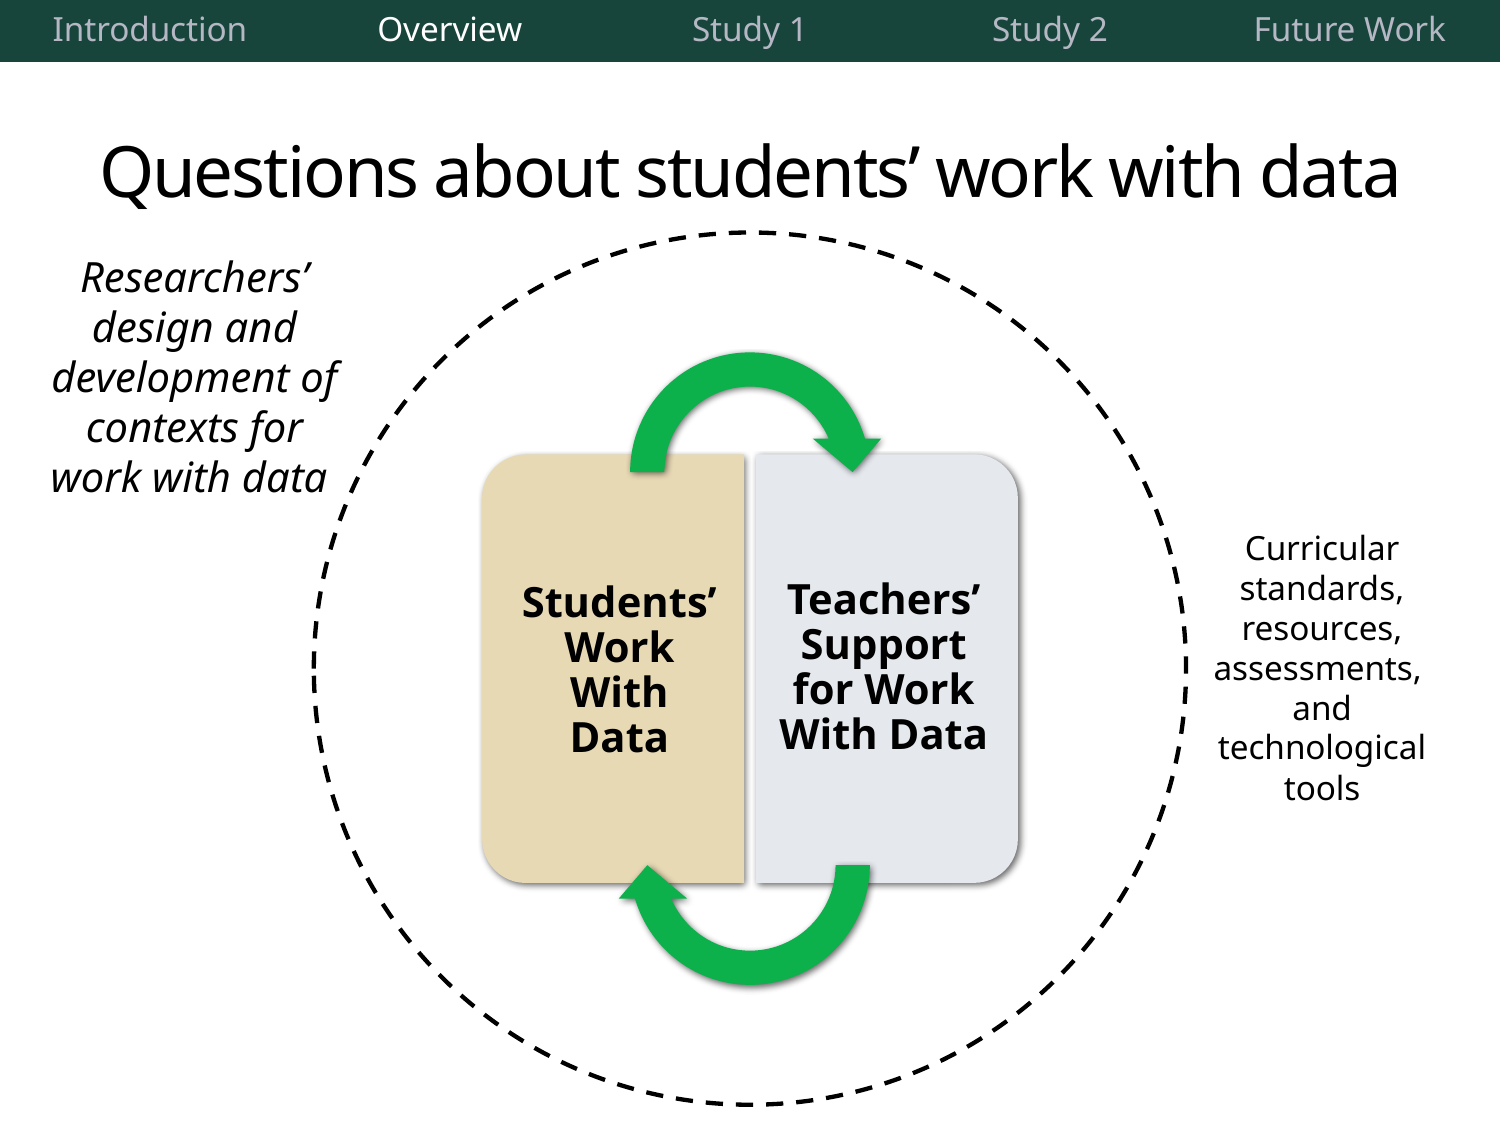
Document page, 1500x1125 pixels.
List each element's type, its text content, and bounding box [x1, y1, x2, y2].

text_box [249, 335, 1251, 1003]
text_box Curricular standards, resources, assessments, and technological tools [1258, 519, 1459, 814]
list [355, 268, 1425, 519]
list [75, 509, 1425, 1069]
table_header Introduction [0, 0, 300, 62]
table_header Overview [300, 0, 600, 62]
text_box [577, 250, 924, 268]
text_box Researchers’ design and development of contexts for work with data [34, 243, 355, 509]
table_header Study 2 [900, 0, 1200, 62]
title Questions about students’ work with data [75, 87, 1425, 250]
text_box [571, 1069, 929, 1107]
table_header Study 1 [600, 0, 900, 62]
table_header Future Work [1200, 0, 1500, 62]
